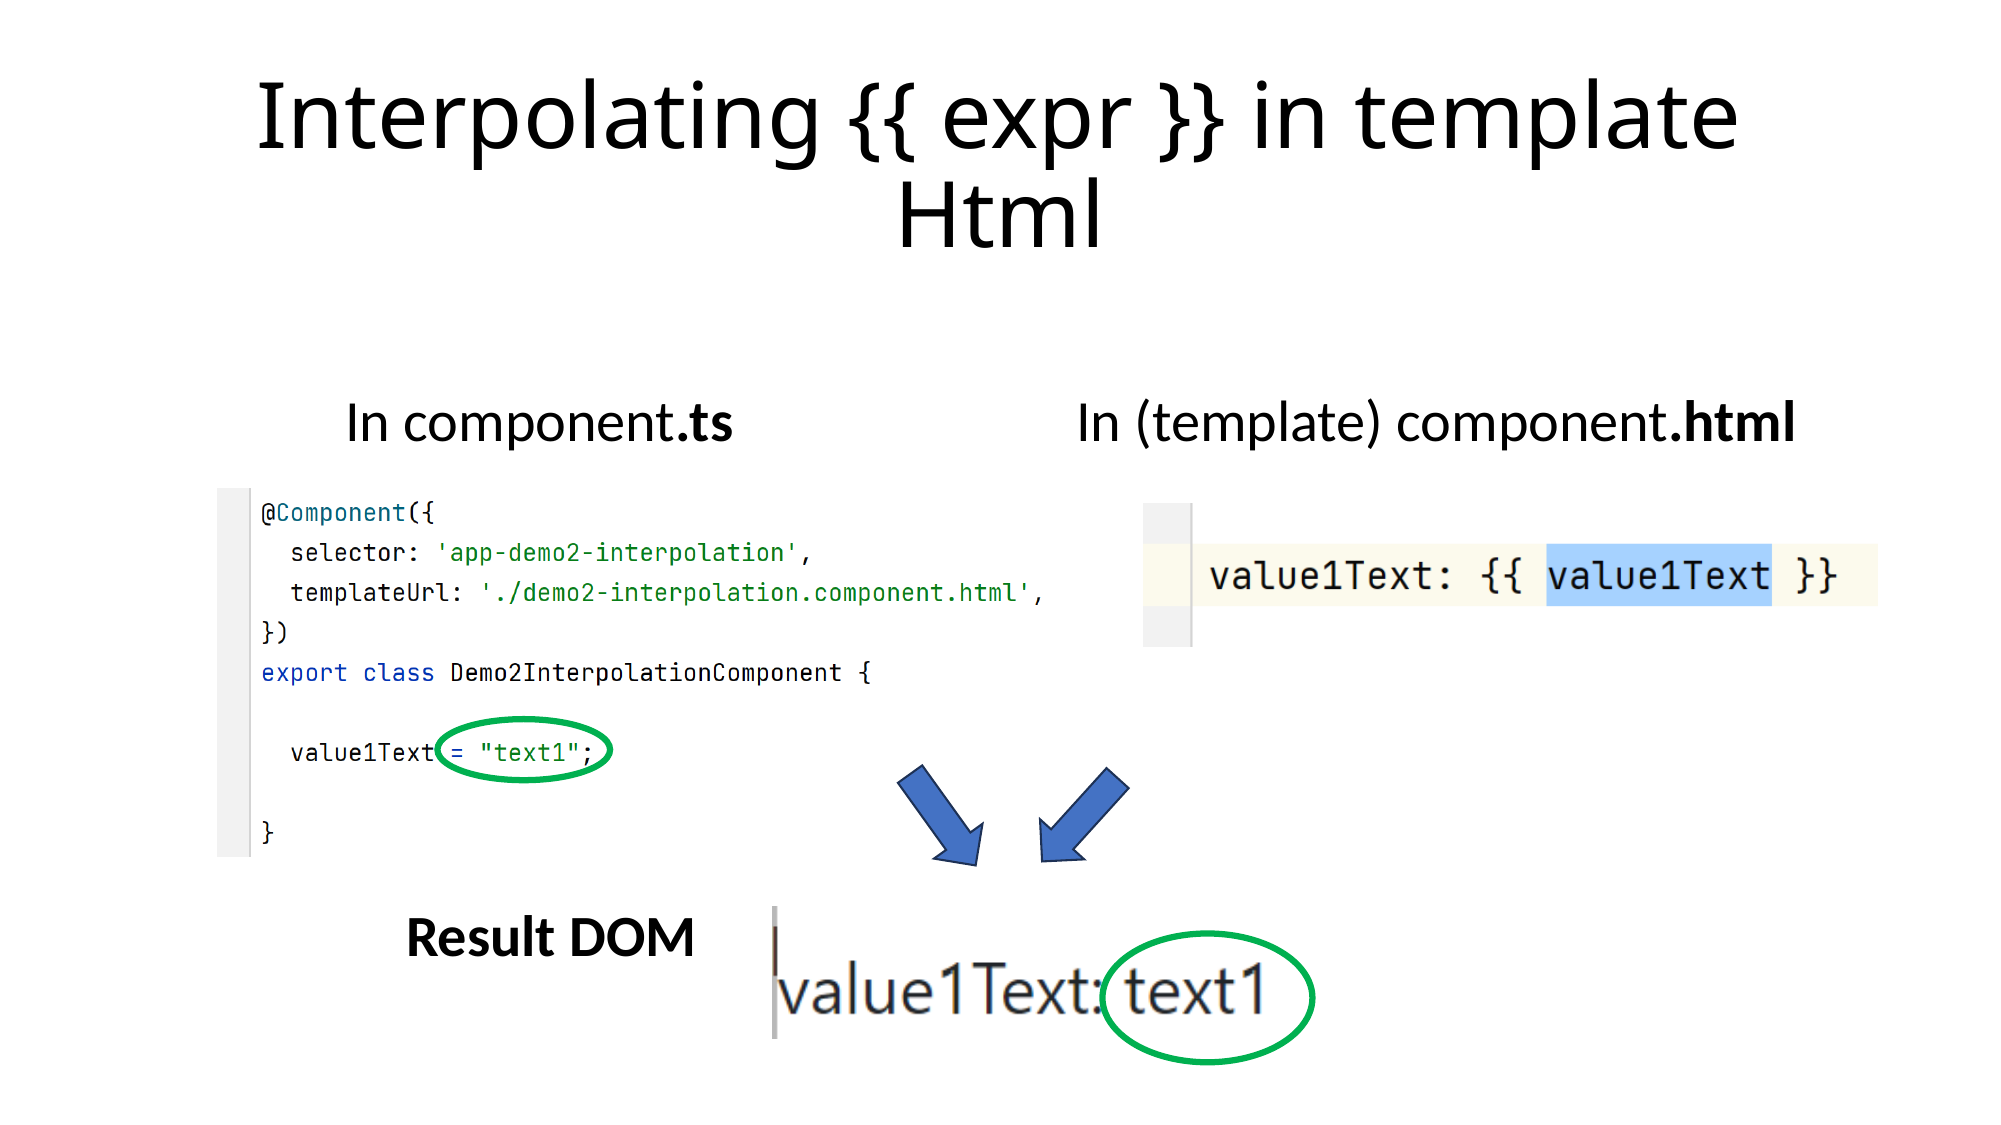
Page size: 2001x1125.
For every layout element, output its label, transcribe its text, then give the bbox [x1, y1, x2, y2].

text_box [931, 857, 979, 867]
picture [217, 488, 1045, 857]
picture [1143, 503, 1878, 647]
text_box Result DOM [391, 890, 712, 976]
text_box [1125, 1039, 1290, 1064]
title Interpolating {{ expr }} in template Html [137, 59, 1863, 278]
text_box [1040, 766, 1131, 863]
picture [772, 906, 1313, 1039]
text_box In component.ts [330, 375, 749, 461]
text_box In (template) component.html [1061, 375, 1812, 461]
